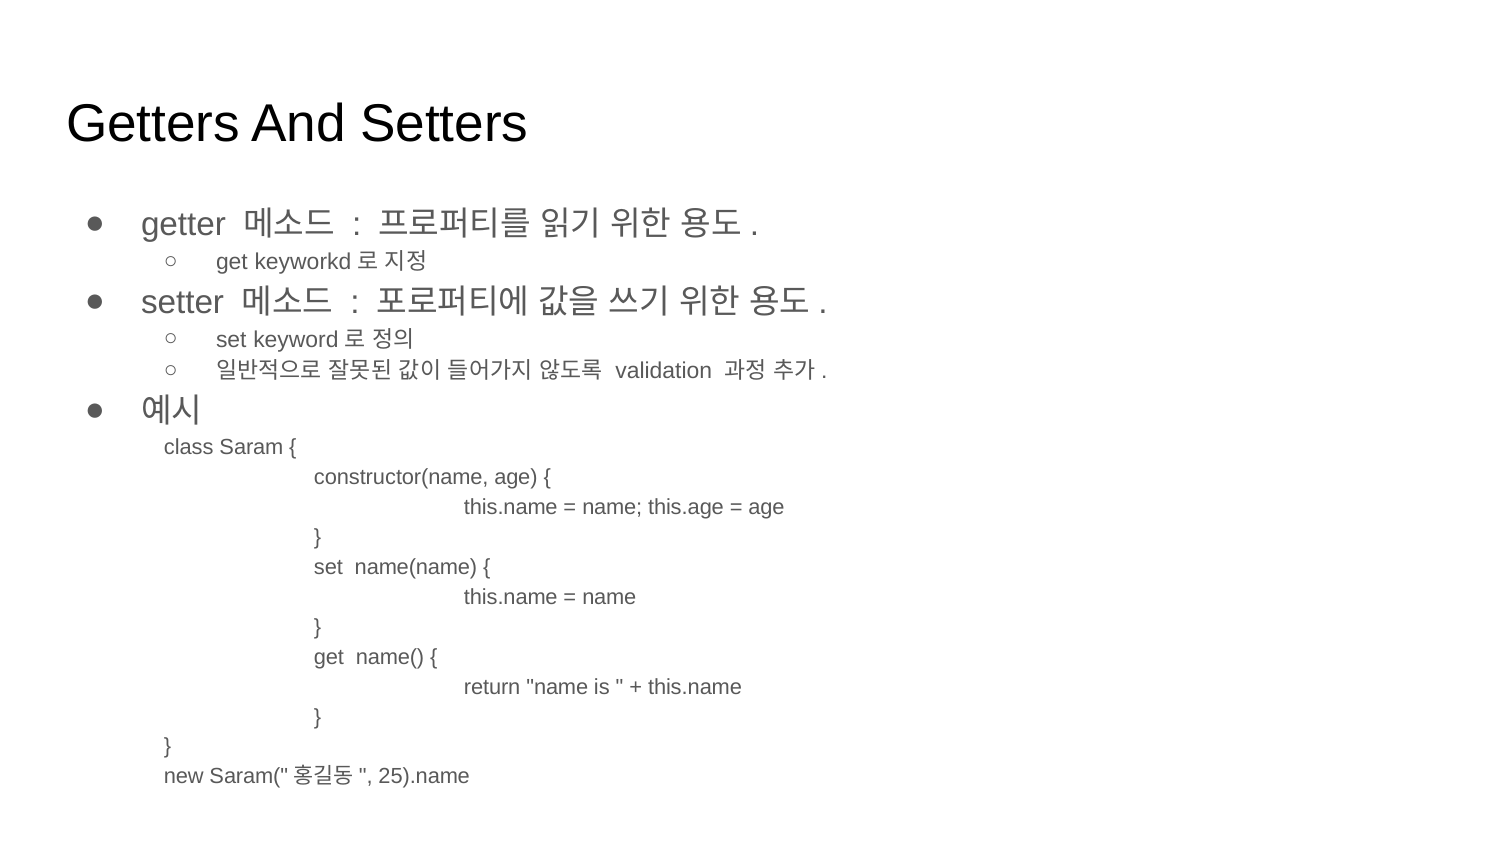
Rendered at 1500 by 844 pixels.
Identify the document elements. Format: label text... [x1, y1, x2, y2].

title Getters And Setters [51, 72, 1449, 167]
list getter 메소드 : 프로퍼티를 읽기 위한 용도. get keyworkd로 지정 setter 메소드 : 포로퍼티에 값을 쓰기 위한 용도. set keyword로 정의 일반적으로 잘못된 값이 들어가지 않도록 validation 과정 추가. 예시 class Saram { constructor(name, age) { this.name = name; this.age = age } set name(name) { this.name = name } get name() { return "name is " + this.name } } new Saram("홍길동", 25).name [51, 181, 1449, 825]
